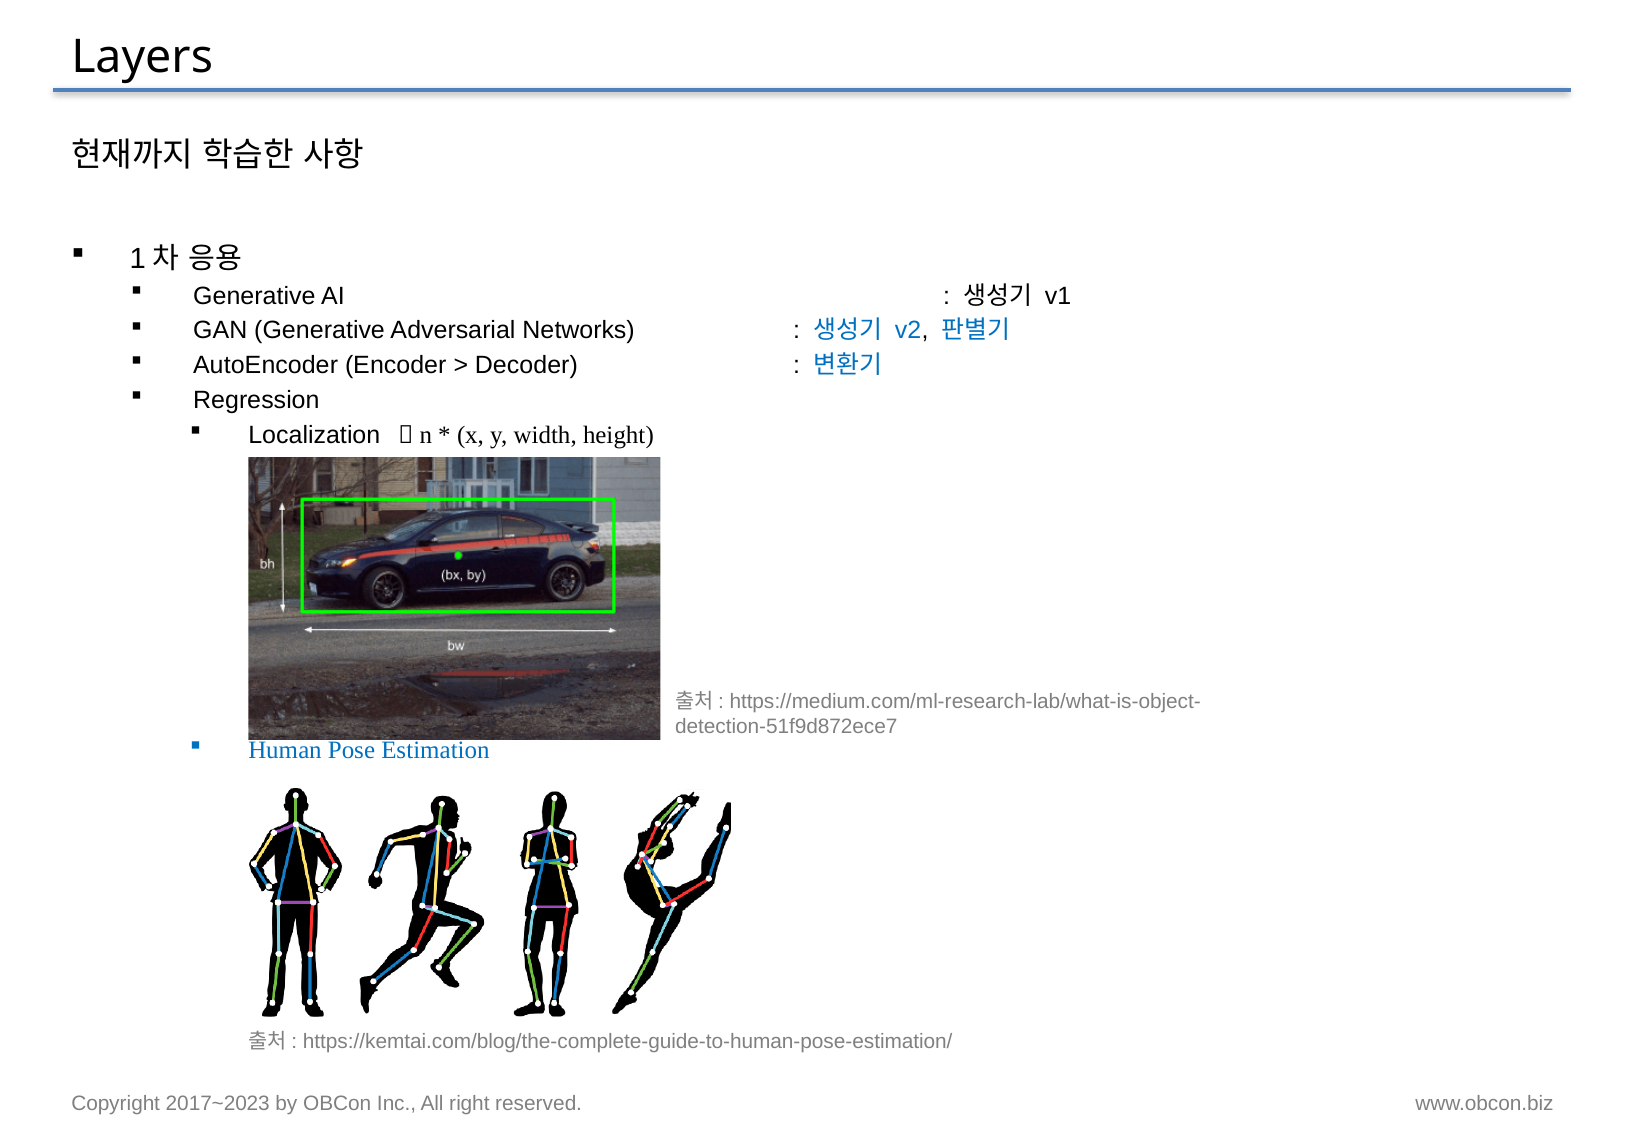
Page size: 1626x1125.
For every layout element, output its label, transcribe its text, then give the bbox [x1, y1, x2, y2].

picture [248, 786, 732, 1028]
text_box 출처: https://medium.com/ml-research-lab/what-is-object-detection-51f9d872ece7 [664, 679, 1297, 745]
text_box 출처: https://kemtai.com/blog/the-complete-guide-to-human-pose-estimation/ [233, 1020, 1026, 1061]
title Layers [56, 19, 1569, 90]
text_box 1차 응용 Generative AI : 생성기 v1 GAN (Generative Adversarial Networks) : 생성기 v2, 판별기 AutoEncoder (Encoder > Decoder) : 변환기 Regression Localization  n * (x, y, width, height) Human Pose Estimation [56, 231, 1569, 812]
picture [248, 457, 661, 740]
list 현재까지 학습한 사항 [56, 125, 1569, 181]
